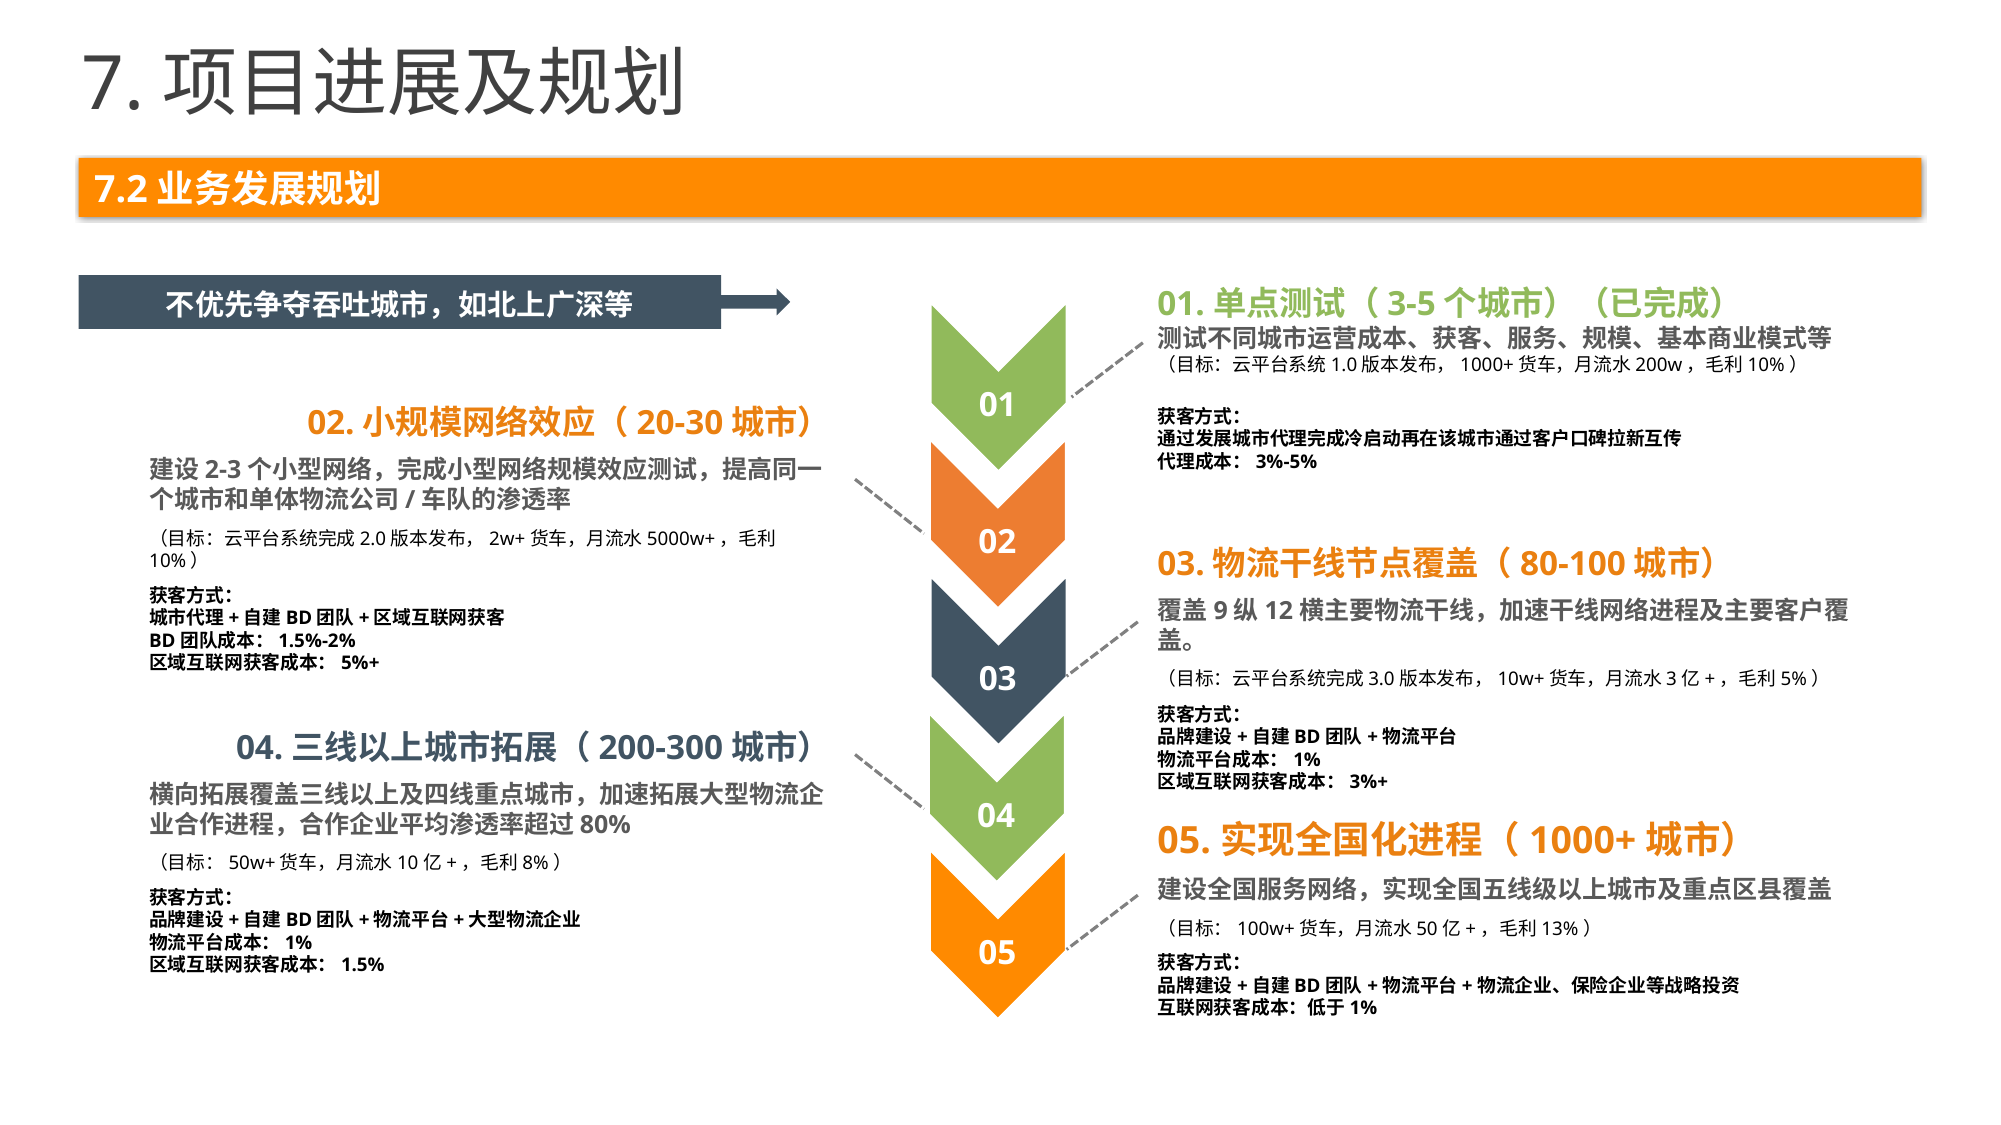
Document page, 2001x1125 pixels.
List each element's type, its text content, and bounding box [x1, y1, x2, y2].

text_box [1071, 342, 1143, 398]
text_box 05.实现全国化进程（1000+城市） 建设全国服务网络，实现全国五线级以上城市及重点区县覆盖 （目标：100w+货车，月流水50亿+，毛利13%） 获客方式： 品牌建设+自建BD团队+物流平台+物流企业、保险企业等战略投资 互联网获客成本：低于1% [1142, 808, 1882, 1027]
text_box 02.小规模网络效应（20-30城市） 建设2-3个小型网络，完成小型网络规模效应测试，提高同一个城市和单体物流公司/车队的渗透率 （目标：云平台系统完成2.0版本发布，2w+货车，月流水5000w+，毛利10%） 获客方式： 城市代理+自建BD团队+区域互联网获客 BD团队成本：1.5%-2% 区域互联网获客成本：5%+ [134, 394, 846, 682]
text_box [1066, 621, 1138, 677]
text_box 不优先争夺吞吐城市，如北上广深等 [78, 275, 791, 329]
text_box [1066, 895, 1138, 950]
text_box 03.物流干线节点覆盖（80-100城市） 覆盖9纵12横主要物流干线，加速干线网络进程及主要客户覆盖。 （目标：云平台系统完成3.0版本发布，10w+货车，月流水3亿+，毛利5%） 获客方式： 品牌建设+自建BD团队+物流平台 物流平台成本：1% 区域互联网获客成本：3%+ [1142, 534, 1882, 800]
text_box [855, 479, 925, 534]
text_box 04.三线以上城市拓展（200-300城市） 横向拓展覆盖三线以上及四线重点城市，加速拓展大型物流企业合作进程，合作企业平均渗透率超过80% （目标：50w+货车，月流水10亿+，毛利8%） 获客方式： 品牌建设+自建BD团队+物流平台+大型物流企业 物流平台成本：1% 区域互联网获客成本：1.5% [134, 718, 846, 983]
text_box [855, 754, 925, 809]
text_box 7.2业务发展规划 [94, 164, 1849, 210]
text_box [78, 157, 1922, 218]
text_box 01.单点测试（3-5个城市）（已完成） 测试不同城市运营成本、获客、服务、规模、基本商业模式等 （目标：云平台系统1.0版本发布，1000+货车，月流水200w，毛利10%） 获客方式： 通过发展城市代理完成冷启动再在该城市通过客户口碑拉新互传 代理成本：3%-5% [1142, 274, 1881, 480]
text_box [928, 302, 1067, 1019]
text_box 7.项目进展及规划 [81, 51, 1922, 124]
